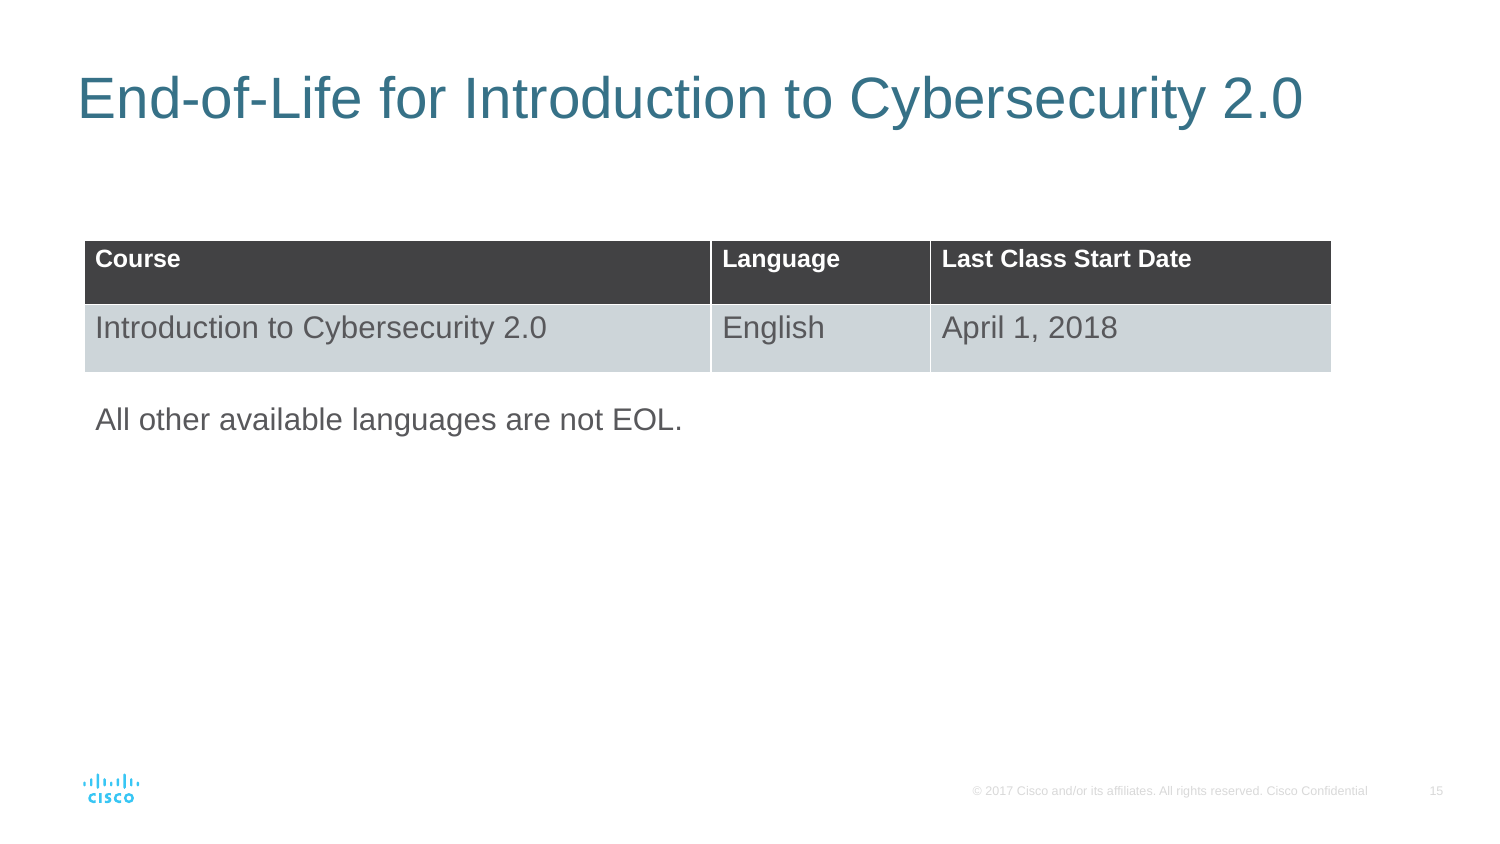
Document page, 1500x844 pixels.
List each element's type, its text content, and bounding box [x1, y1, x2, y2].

table_header Course [85, 241, 710, 304]
table_header Language [712, 241, 930, 304]
table_cell April 1, 2018 [931, 305, 1331, 372]
table_cell English [712, 305, 930, 372]
text_box All other available languages are not EOL. [84, 393, 696, 442]
title End-of-Life for Introduction to Cybersecurity 2.0 [62, 49, 1472, 153]
table_cell Introduction to Cybersecurity 2.0 [85, 305, 710, 372]
table_header Last Class Start Date [931, 241, 1331, 304]
